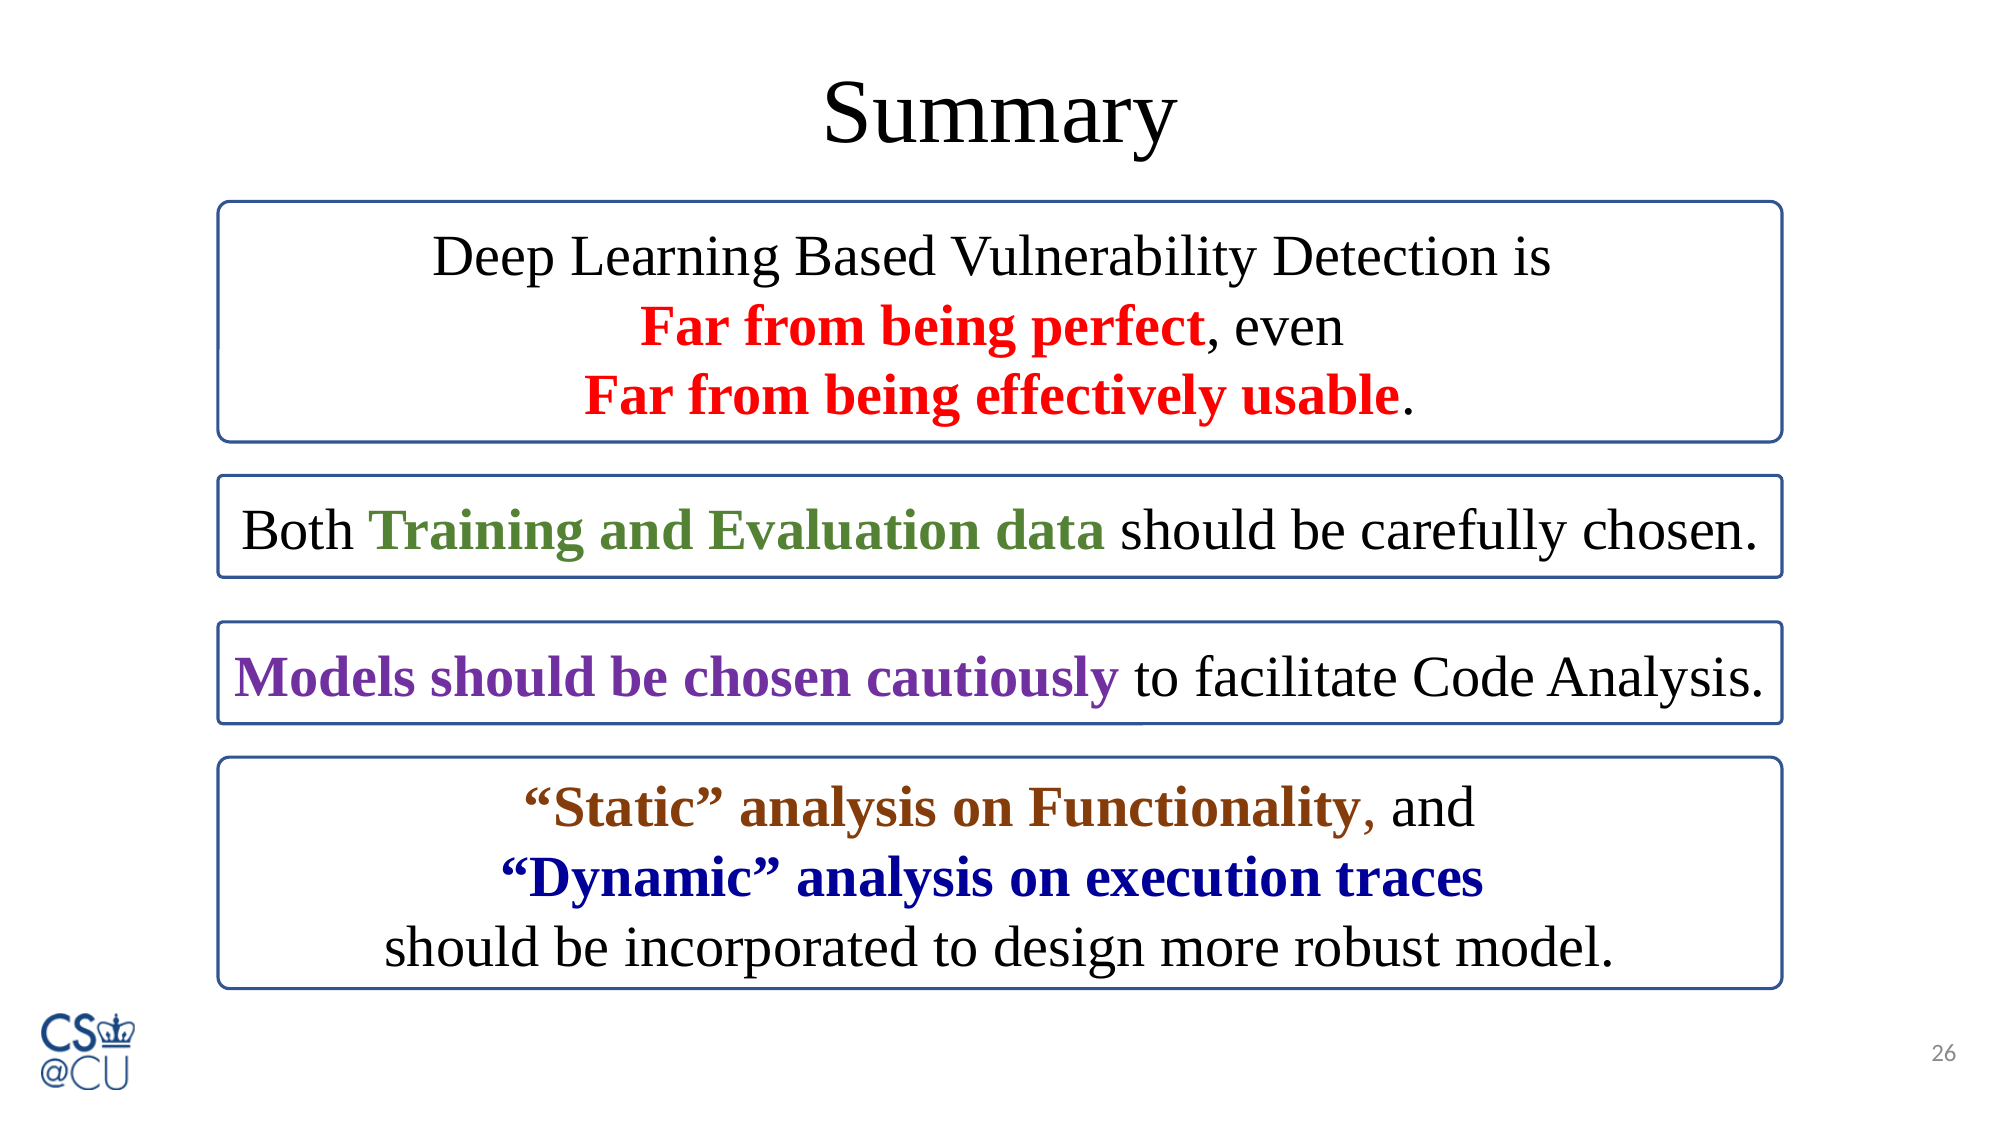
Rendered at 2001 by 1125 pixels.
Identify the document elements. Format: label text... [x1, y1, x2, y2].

text_box “Static” analysis on Functionality, and “Dynamic” analysis on execution traces should be incorporated to design more robust model. [216, 756, 1784, 990]
text_box Deep Learning Based Vulnerability Detection is Far from being perfect, even Far from being effectively usable. [216, 200, 1784, 444]
text_box Models should be chosen cautiously to facilitate Code Analysis. [216, 620, 1784, 725]
slide_number 26 [1900, 1021, 1972, 1082]
text_box Both Training and Evaluation data should be carefully chosen. [216, 474, 1784, 579]
text_box Summary [99, 43, 1901, 169]
picture [41, 1013, 138, 1090]
